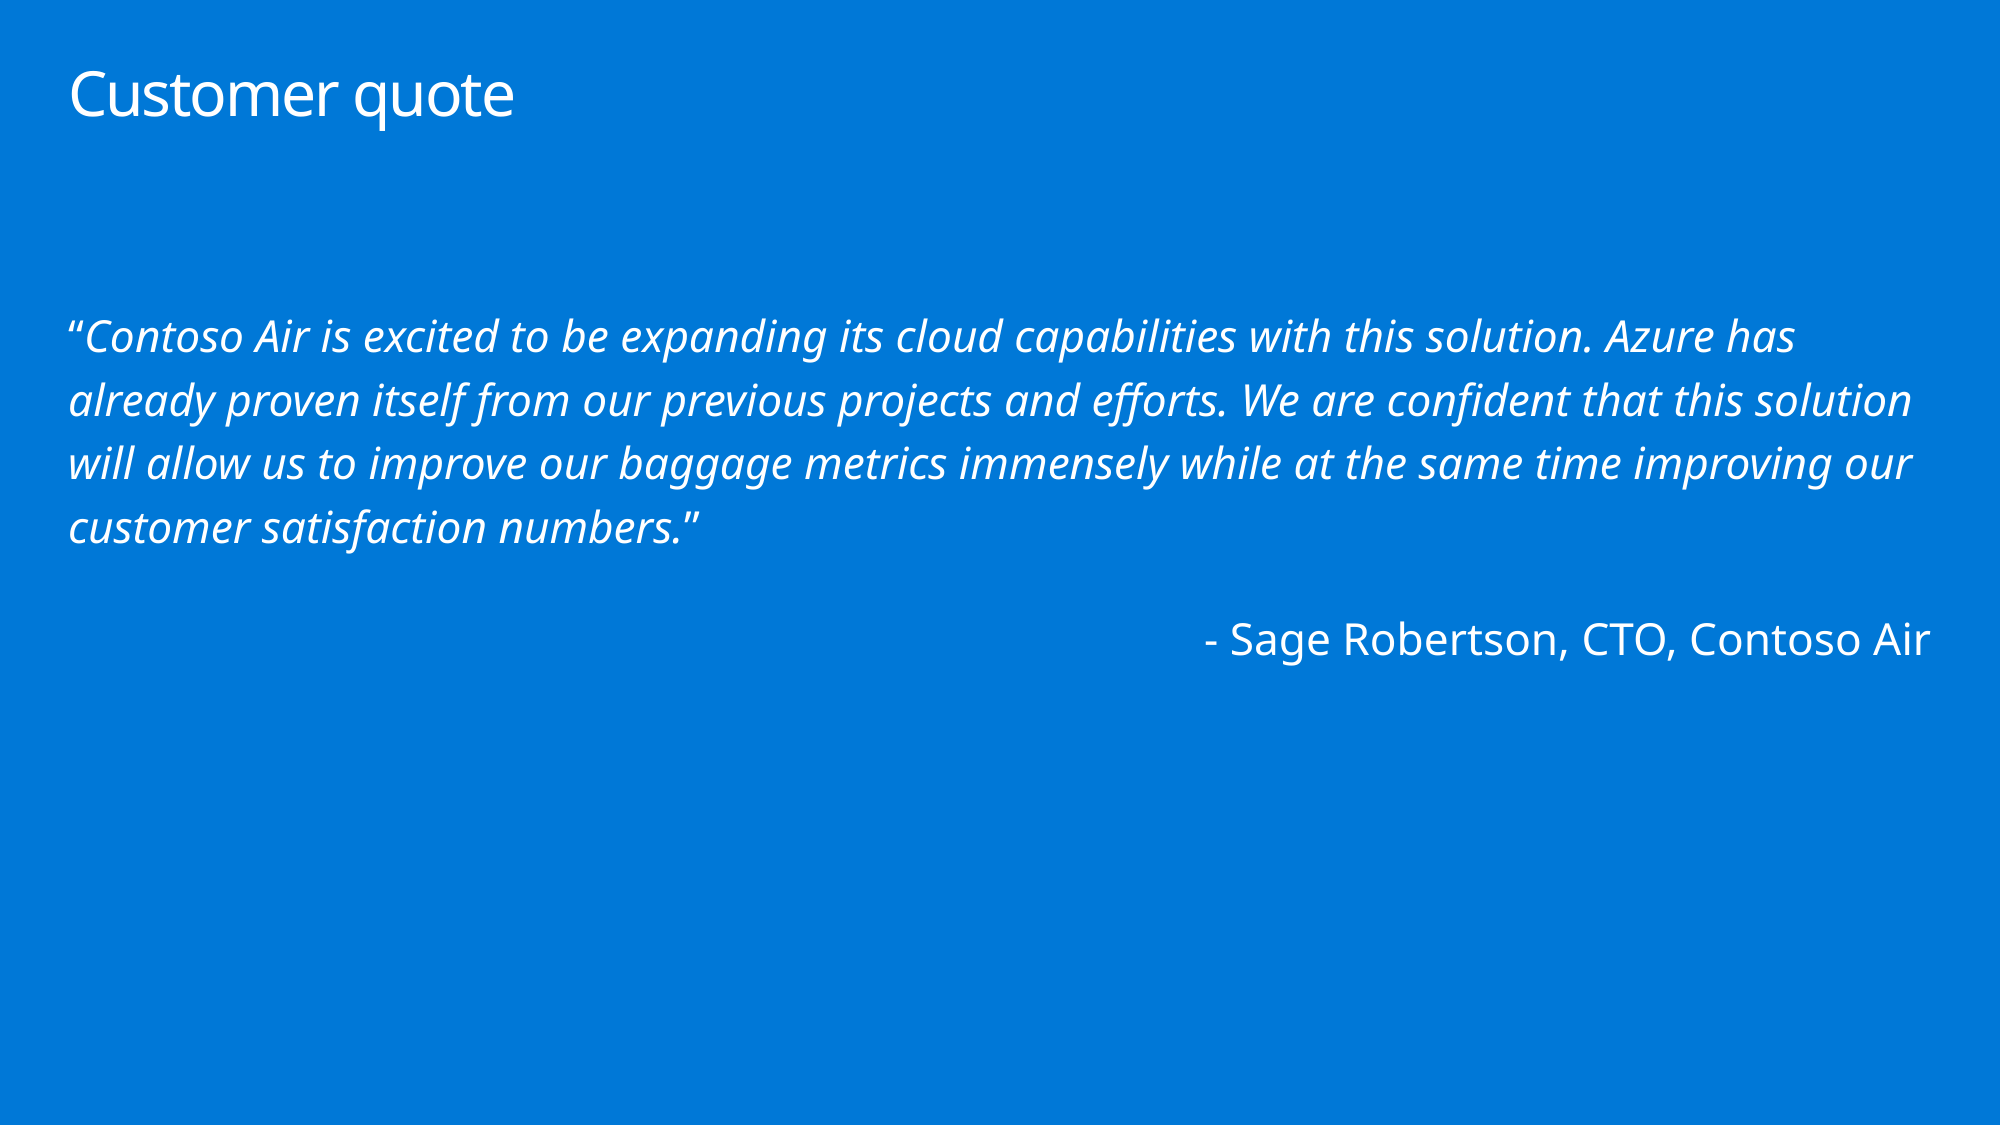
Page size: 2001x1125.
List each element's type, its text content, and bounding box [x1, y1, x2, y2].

title Customer quote [44, 47, 1957, 196]
list “Contoso Air is excited to be expanding its cloud capabilities with this solution. Azure has already proven itself from our previous projects and efforts. We are confident that this solution will allow us to improve our baggage metrics immensely while at the same time improving our customer satisfaction numbers.” - Sage Robertson, CTO, Contoso Air [44, 282, 1956, 683]
